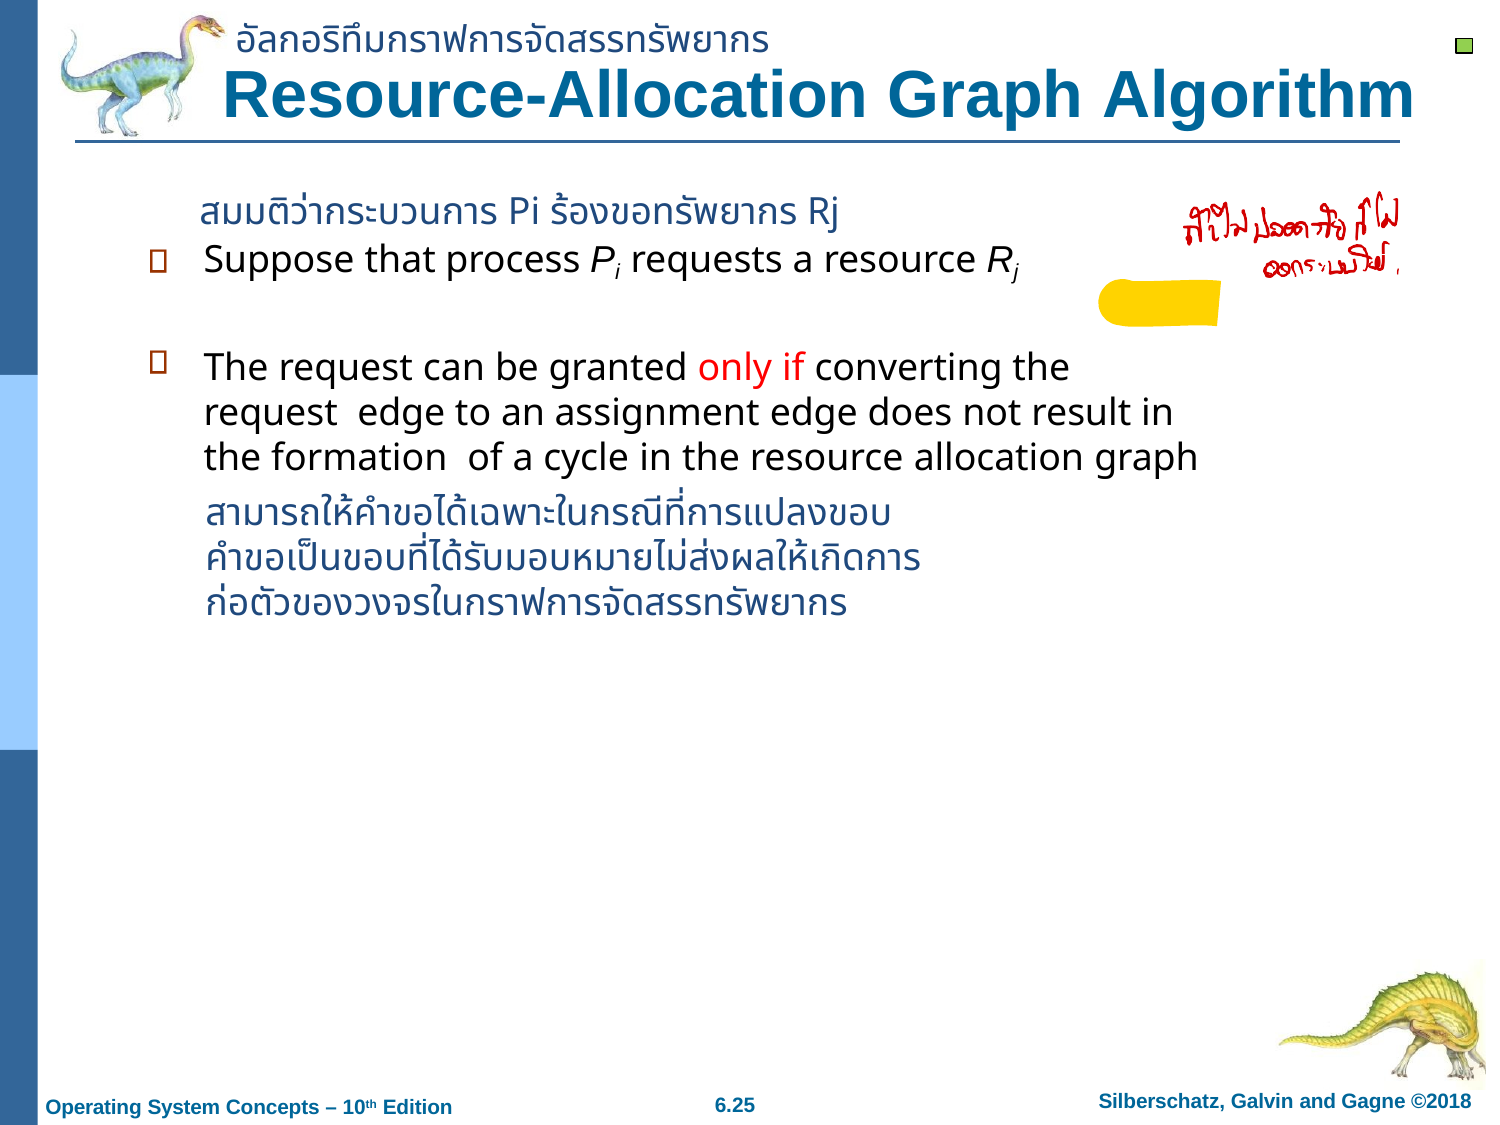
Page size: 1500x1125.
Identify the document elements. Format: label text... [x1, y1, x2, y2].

slide_number 6.25 [712, 1094, 762, 1125]
title Resource-Allocation Graph Algorithm [220, 48, 1421, 239]
picture [147, 337, 192, 383]
text_box Suppose that process Pi requests a resource Rj The request can be granted only if converting the request edge to an assignment edge does not result in the formation of a cycle in the resource allocation graph [191, 232, 1210, 478]
picture [1275, 959, 1486, 1090]
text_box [1454, 37, 1474, 54]
picture [147, 236, 192, 282]
text_box อัลกอริทึมกราฟการจัดสรรทรัพยากร [220, 7, 971, 68]
picture [58, 11, 220, 146]
text_box สมมติว่ากระบวนการ Pi ร้องขอทรัพยากร Rj [184, 180, 935, 240]
text_box สามารถให้คำขอได้เฉพาะในกรณีที่การแปลงขอบคำขอเป็นขอบที่ได้รับมอบหมายไม่ส่งผลให้เกิดการก่อตัวของวงจรในกราฟการจัดสรรทรัพยากร [190, 480, 941, 631]
footer Operating System Concepts – 10th Edition [43, 1093, 461, 1125]
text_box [1098, 190, 1399, 327]
slide_number Silberschatz, Galvin and Gagne ©2018 [1096, 1090, 1478, 1125]
